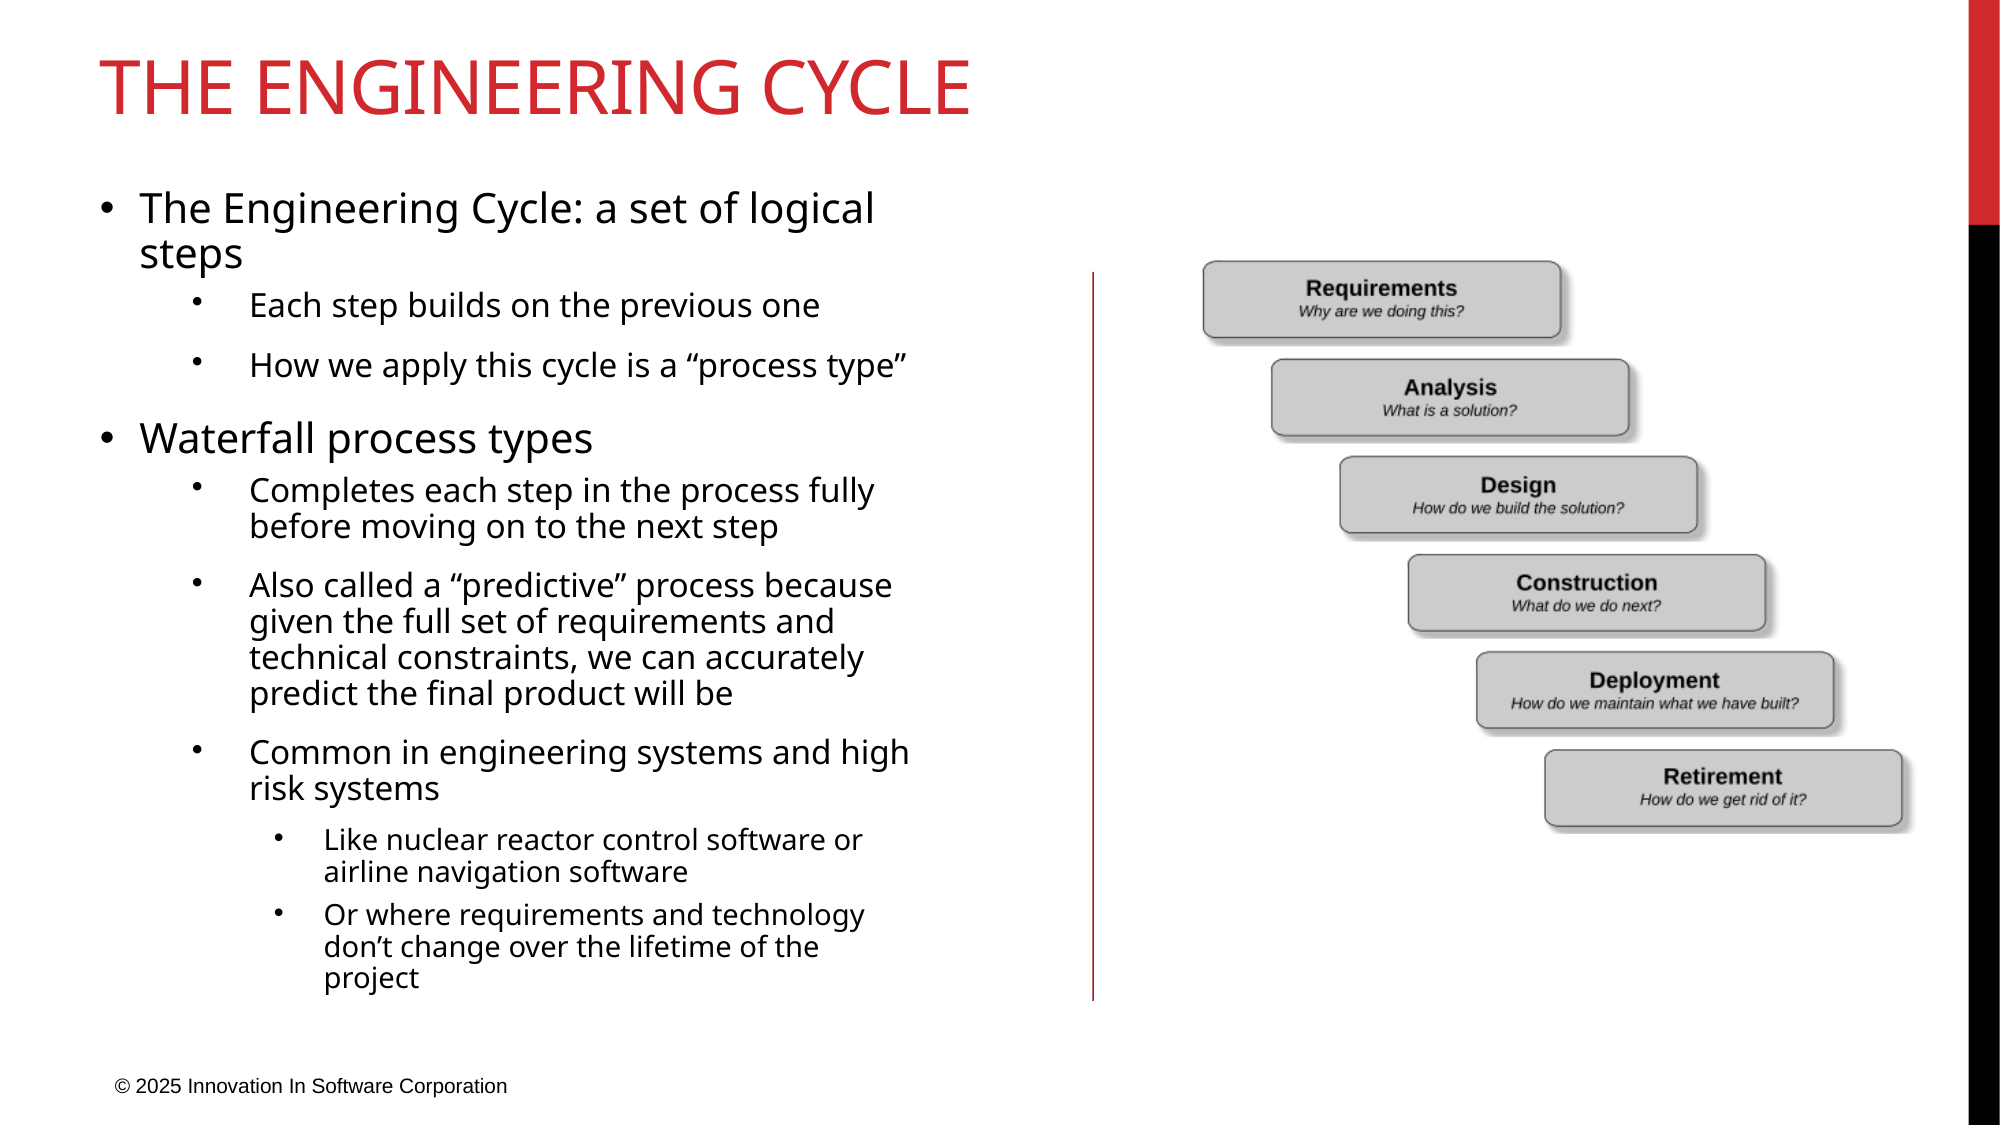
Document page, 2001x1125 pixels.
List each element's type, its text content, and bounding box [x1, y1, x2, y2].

title The Engineering Cycle [99, 0, 1820, 188]
footer © 2025 Innovation In Software Corporation [99, 1065, 850, 1112]
list The Engineering Cycle: a set of logical steps Each step builds on the previous one How we apply this cycle is a “process type” Waterfall process types Completes each step in the process fully before moving on to the next step Also called a “predictive” process because given the full set of requirements and technical constraints, we can accurately predict the final product will be Common in engineering systems and high risk systems Like nuclear reactor control software or airline navigation software Or where requirements and technology don’t change over the lifetime of the project [99, 187, 914, 1016]
picture [1151, 235, 1960, 861]
